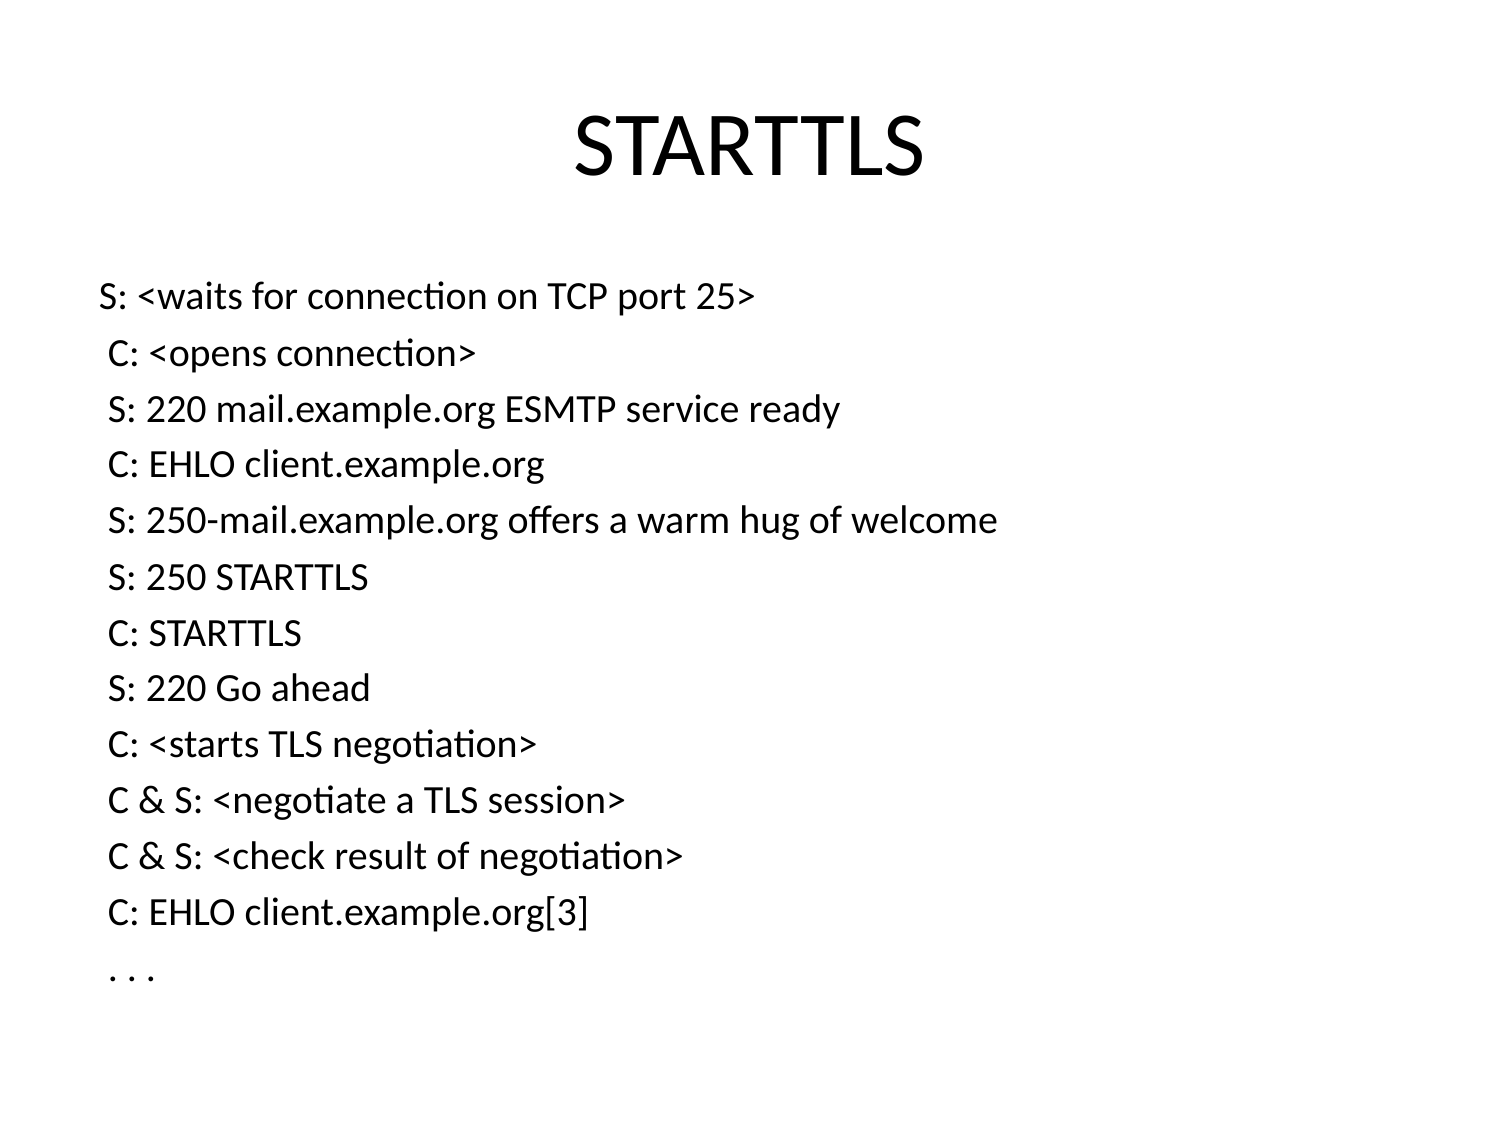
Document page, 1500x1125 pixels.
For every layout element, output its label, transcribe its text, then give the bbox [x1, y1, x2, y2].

title STARTTLS [75, 45, 1425, 233]
list S: <waits for connection on TCP port 25> C: <opens connection> S: 220 mail.example.org ESMTP service ready C: EHLO client.example.org S: 250-mail.example.org offers a warm hug of welcome S: 250 STARTTLS C: STARTTLS S: 220 Go ahead C: <starts TLS negotiation> C & S: <negotiate a TLS session> C & S: <check result of negotiation> C: EHLO client.example.org[3] . . . [75, 262, 1425, 1005]
